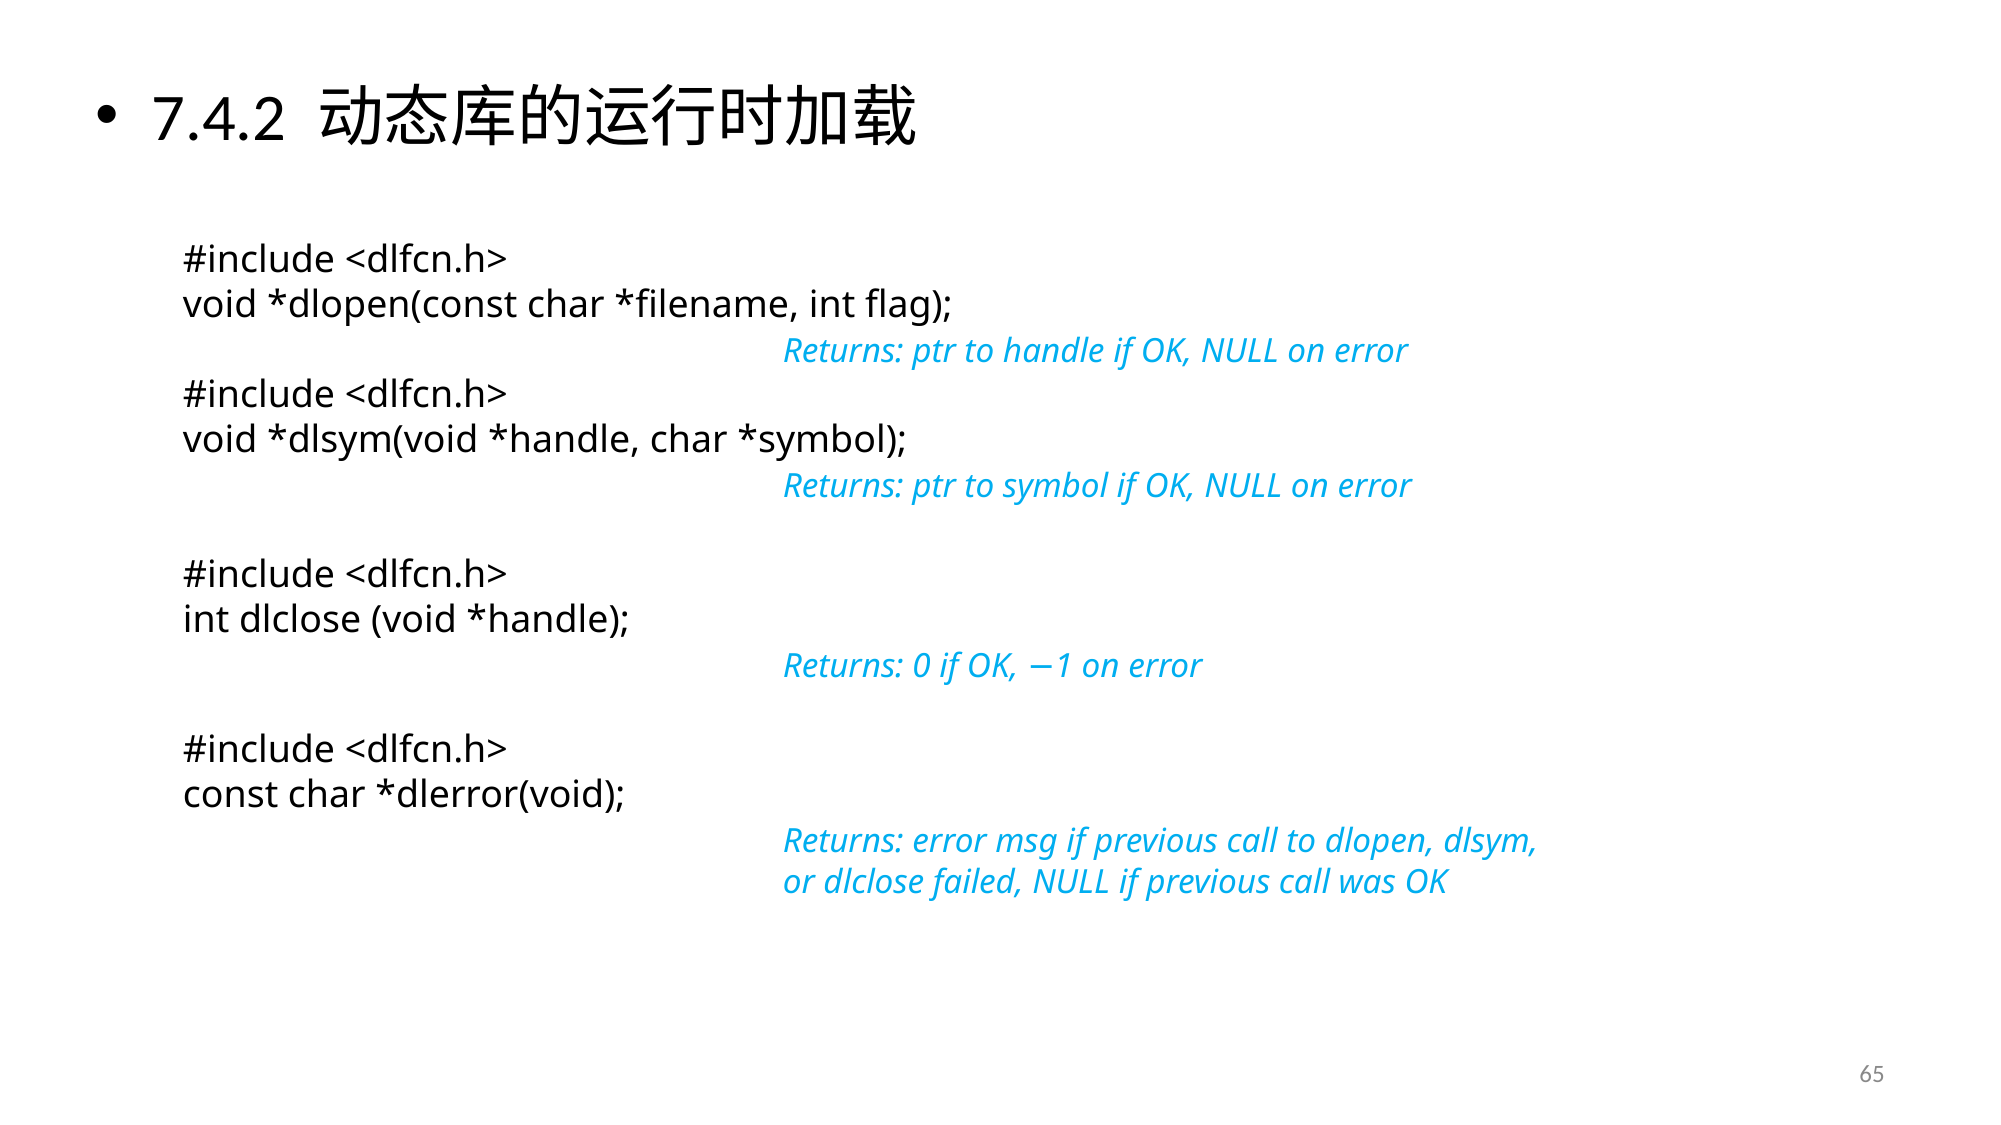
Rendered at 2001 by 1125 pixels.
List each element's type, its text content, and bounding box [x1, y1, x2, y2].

slide_number 65 [1433, 1042, 1900, 1103]
text_box #include <dlfcn.h> void *dlopen(const char *filename, int flag); Returns: ptr to handle if OK, NULL on error #include <dlfcn.h> void *dlsym(void *handle, char *symbol); Returns: ptr to symbol if OK, NULL on error #include <dlfcn.h> int dlclose (void *handle); Returns: 0 if OK, −1 on error #include <dlfcn.h> const char *dlerror(void); Returns: error msg if previous call to dlopen, dlsym, or dlclose failed, NULL if previous call was OK [168, 227, 1881, 908]
text_box 7.4.2 动态库的运行时加载 [80, 66, 1881, 167]
